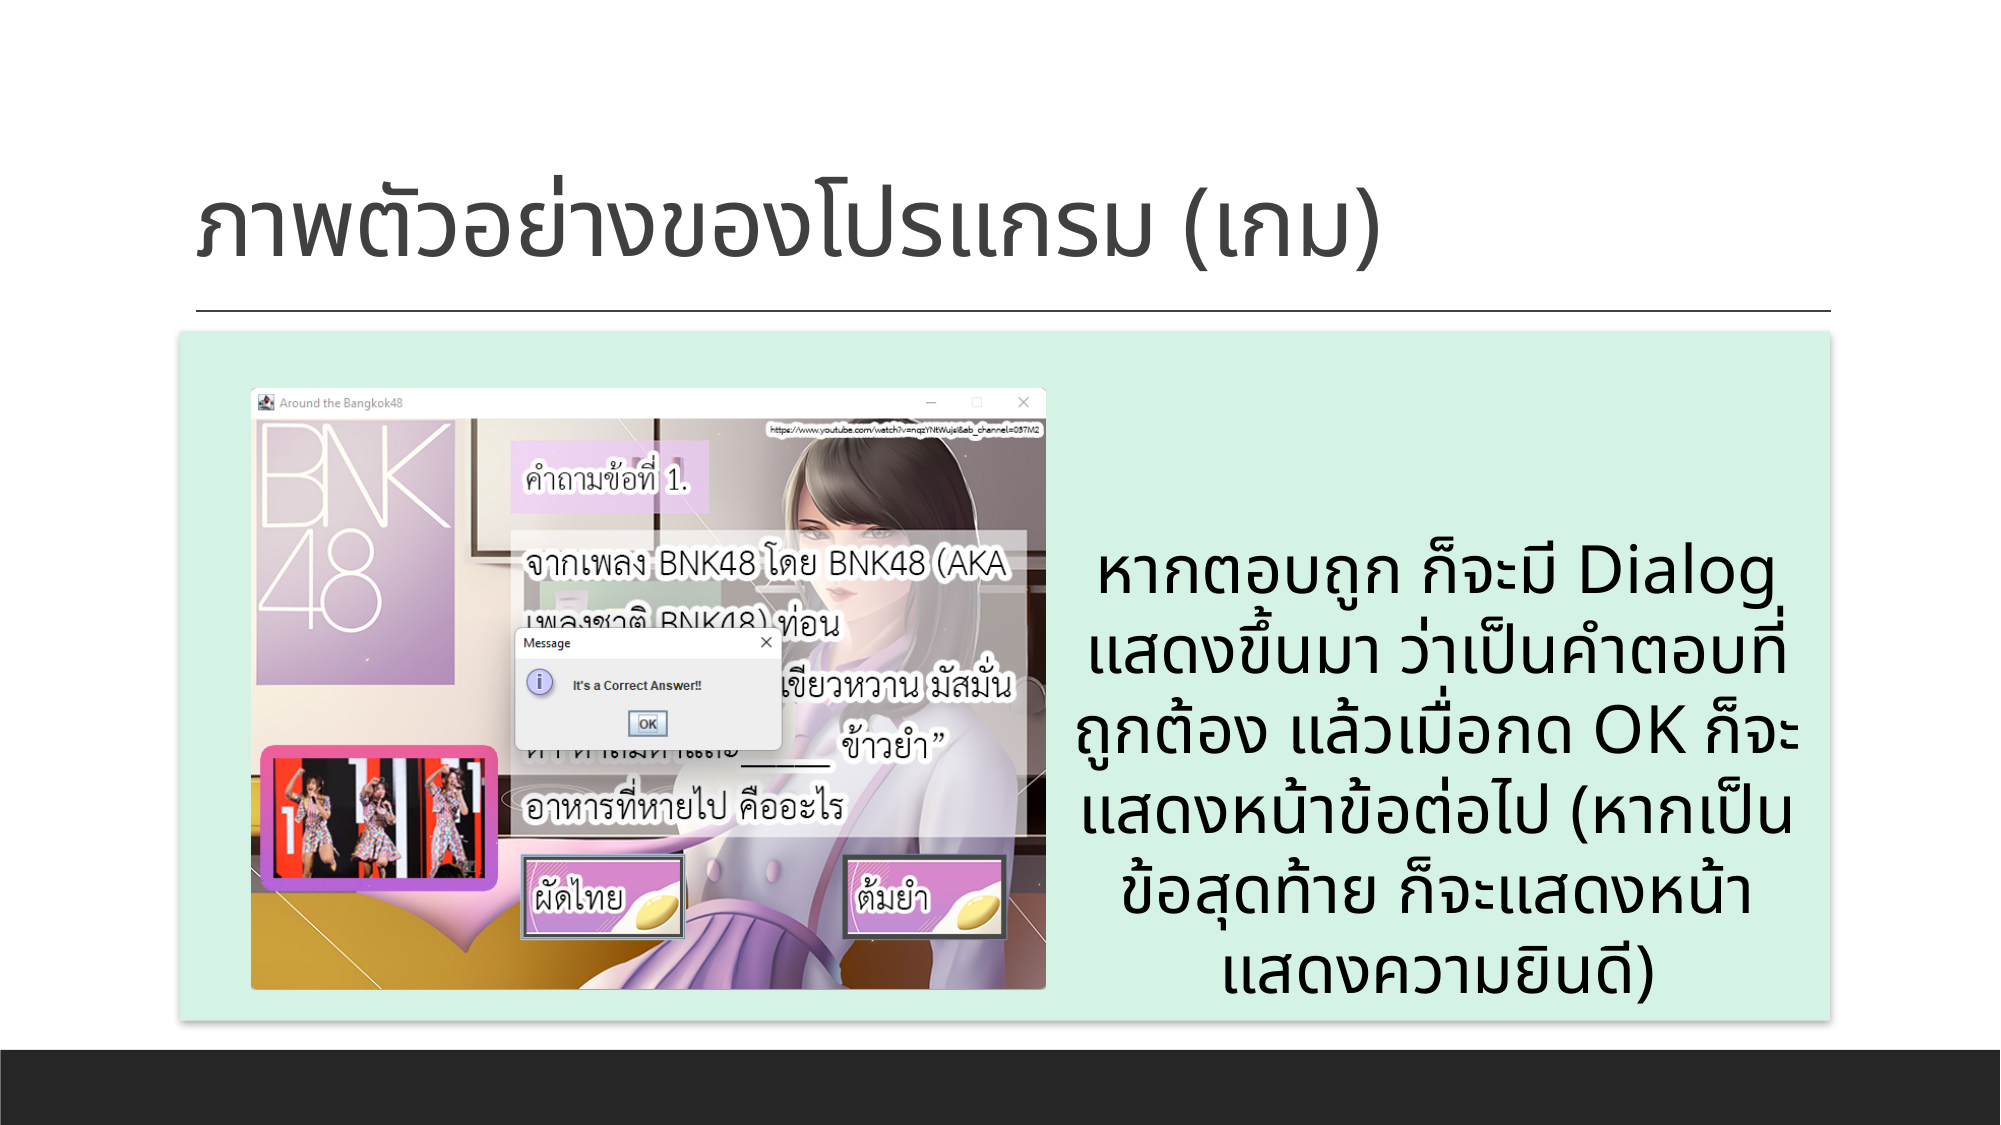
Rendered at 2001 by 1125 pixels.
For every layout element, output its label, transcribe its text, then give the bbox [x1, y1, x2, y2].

picture [250, 388, 1046, 991]
text_box หากตอบถูก ก็จะมี Dialog แสดงขึ้นมา ว่าเป็นคำตอบที่ถูกต้อง แล้วเมื่อกด OK ก็จะแสดงหน้าข้อต่อไป (หากเป็นข้อสุดท้าย ก็จะแสดงหน้าแสดงความยินดี) [1055, 519, 1820, 1015]
text_box [179, 330, 1831, 1022]
title ภาพตัวอย่างของโปรแกรม (เกม) [180, 47, 1830, 285]
